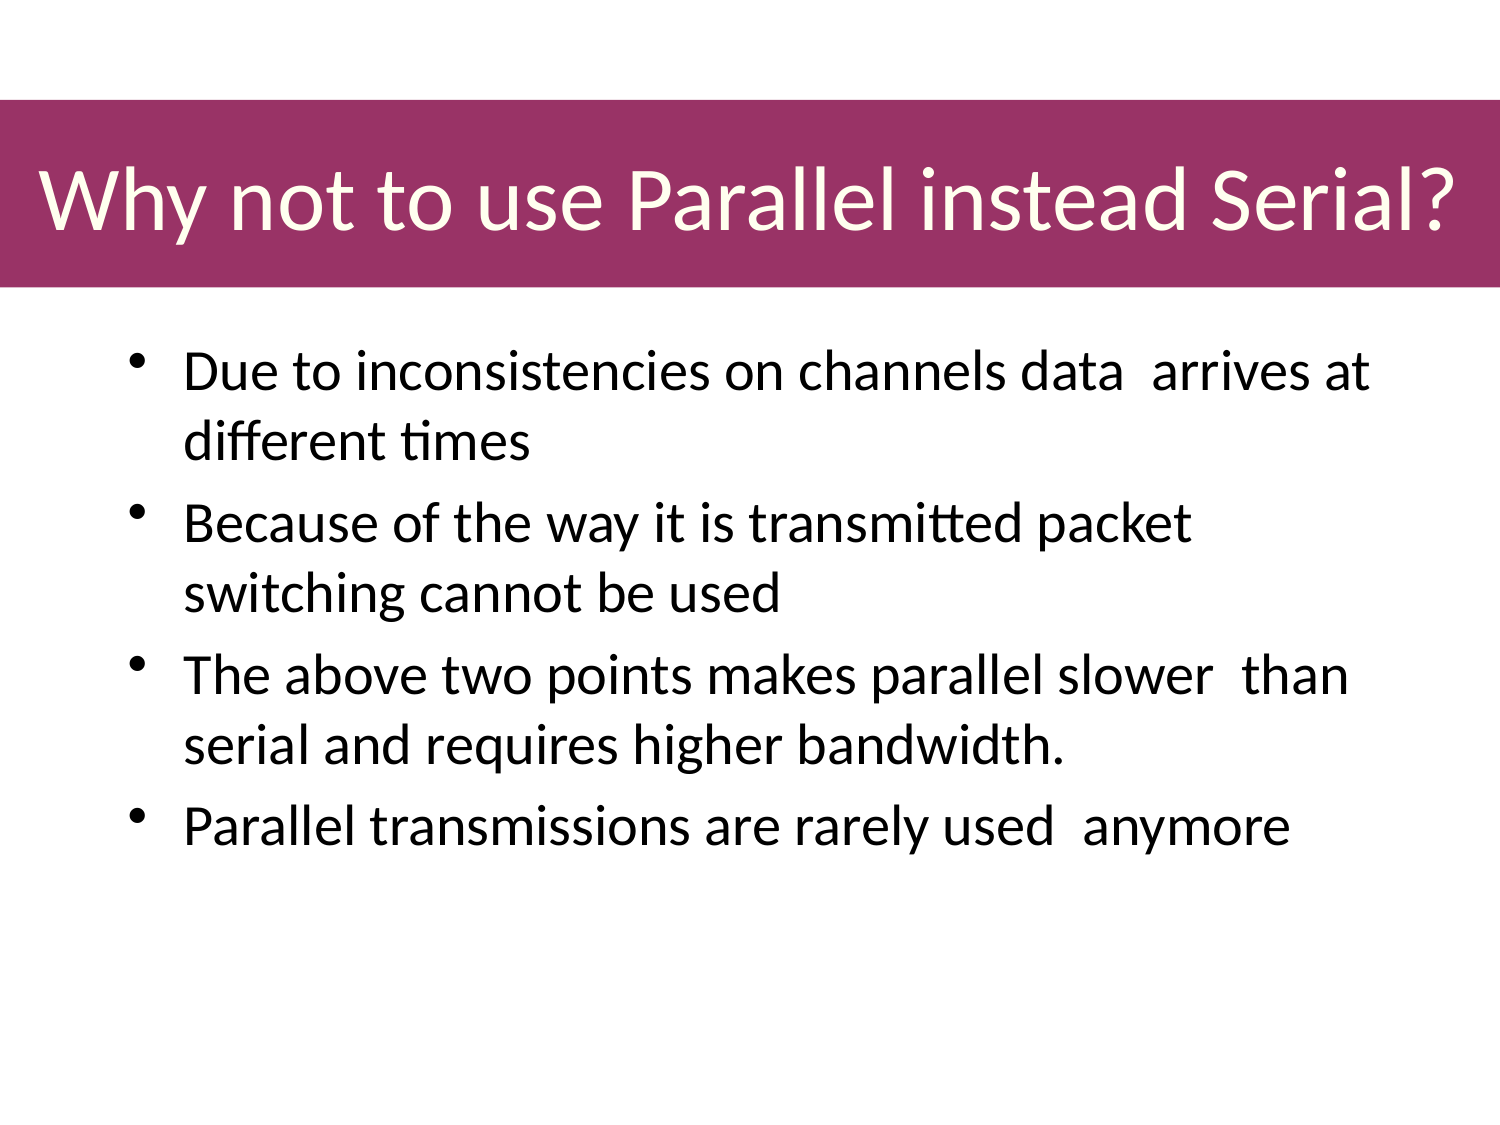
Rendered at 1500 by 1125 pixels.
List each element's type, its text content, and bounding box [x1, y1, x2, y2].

title Why not to use Parallel instead Serial? [0, 99, 1500, 288]
list Due to inconsistencies on channels data arrives at different times Because of the way it is transmitted packet switching cannot be used The above two points makes parallel slower than serial and requires higher bandwidth. Parallel transmissions are rarely used anymore [112, 324, 1388, 1000]
